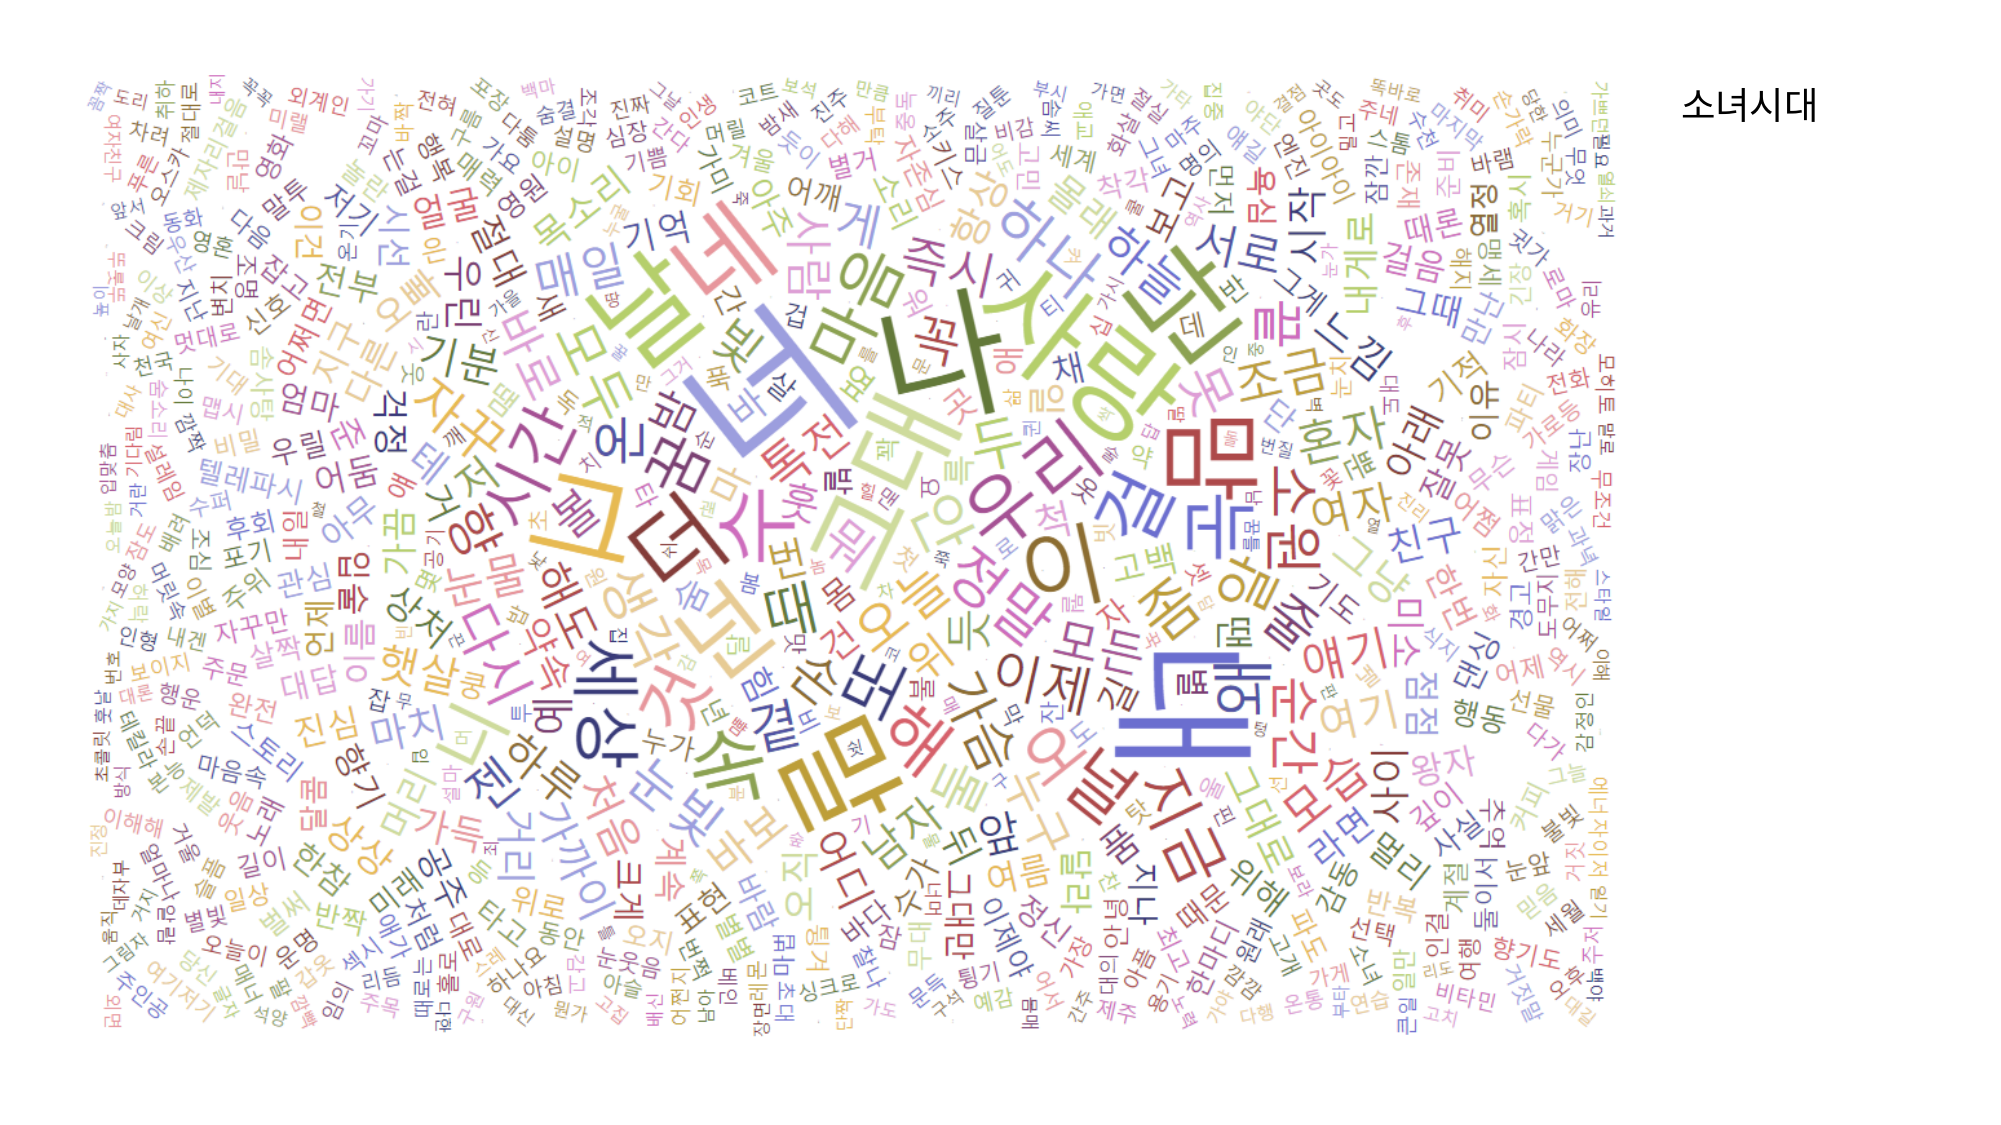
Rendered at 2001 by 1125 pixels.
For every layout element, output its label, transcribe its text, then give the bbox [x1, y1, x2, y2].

picture [83, 74, 1619, 1040]
text_box 소녀시대 [1666, 74, 1899, 135]
